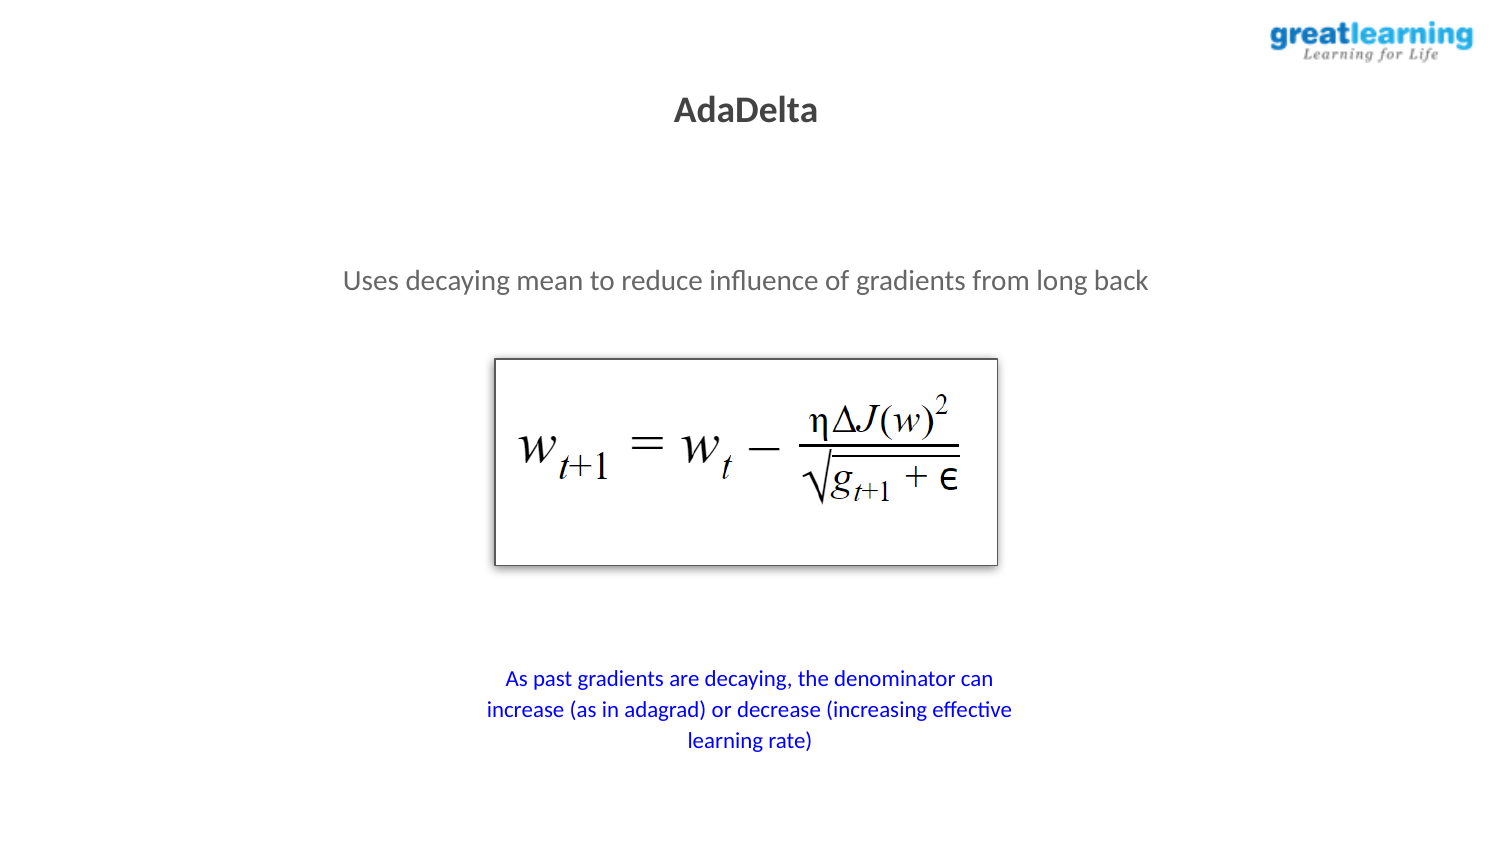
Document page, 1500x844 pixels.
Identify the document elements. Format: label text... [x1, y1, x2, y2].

picture [506, 383, 975, 509]
text_box As past gradients are decaying, the denominator can increase (as in adagrad) or decrease (increasing effective learning rate) [454, 625, 1046, 787]
text_box Uses decaying mean to reduce influence of gradients from long back [192, 228, 1300, 312]
text_box AdaDelta [151, 72, 1342, 143]
picture [1270, 20, 1474, 63]
text_box [494, 358, 998, 566]
